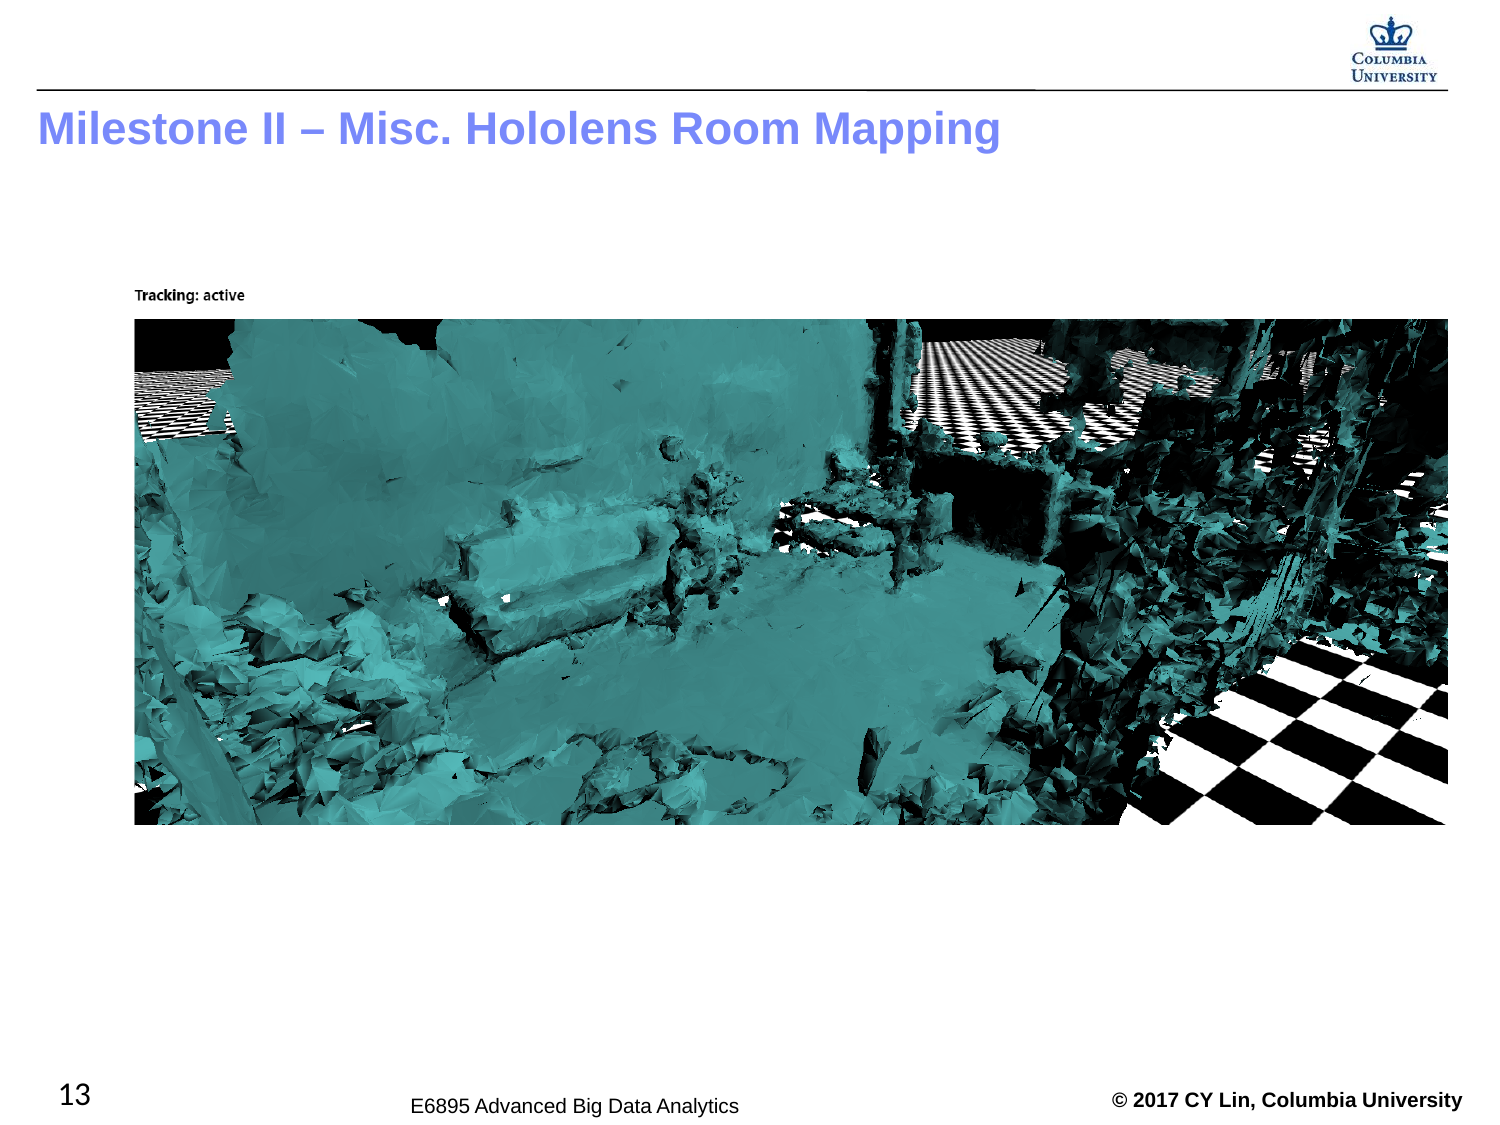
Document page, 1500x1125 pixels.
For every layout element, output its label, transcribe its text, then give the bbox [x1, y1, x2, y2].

title Milestone II – Misc. Hololens Room Mapping [29, 96, 1435, 207]
picture [126, 279, 1463, 830]
picture [1350, 14, 1438, 85]
slide_number 13 [49, 1063, 261, 1120]
